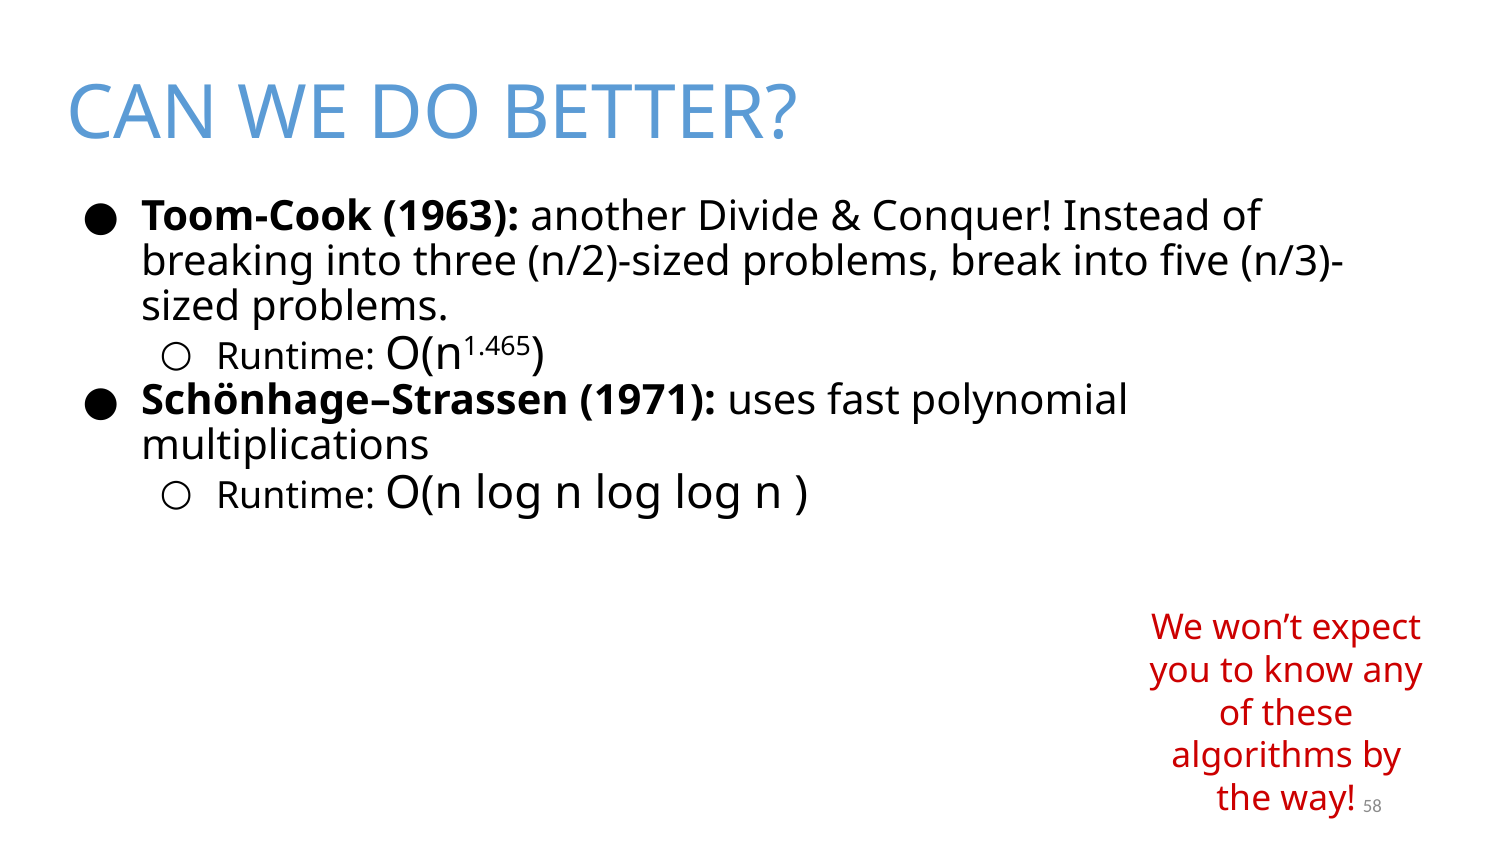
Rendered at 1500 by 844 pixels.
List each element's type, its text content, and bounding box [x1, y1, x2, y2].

subtitle Toom-Cook (1963): another Divide & Conquer! Instead of breaking into three (n/2)-sized problems, break into five (n/3)-sized problems. Runtime: O(n1.465) Schönhage–Strassen (1971): uses fast polynomial multiplications Runtime: O(n log n log log n ) [51, 179, 1424, 802]
title CAN WE DO BETTER? [51, 60, 1449, 167]
slide_number 58 [1059, 782, 1397, 827]
text_box We won’t expect you to know any of these algorithms by the way! [1133, 589, 1439, 822]
